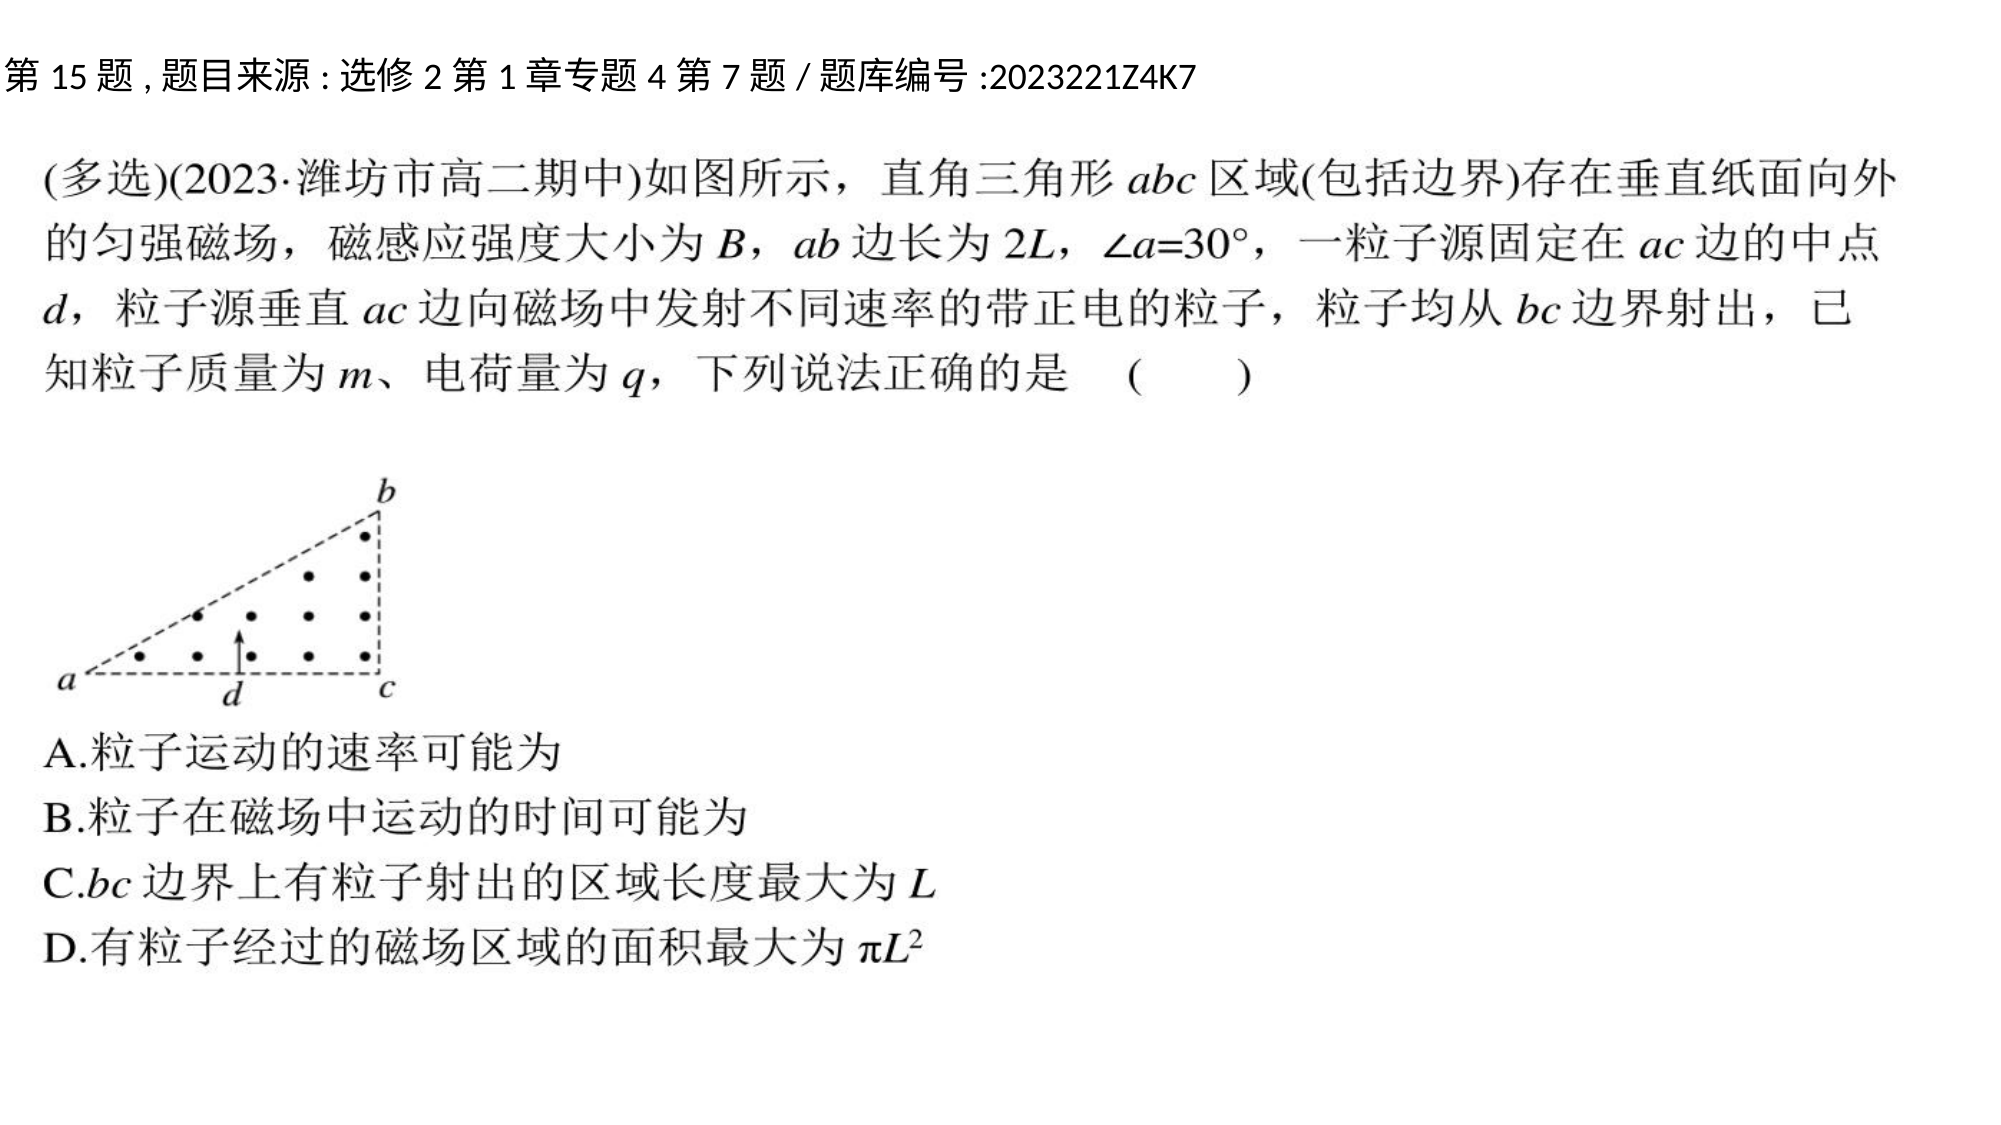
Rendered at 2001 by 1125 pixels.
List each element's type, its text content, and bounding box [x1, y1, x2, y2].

picture [0, 149, 1949, 1125]
text_box 第15题,题目来源:选修2第1章专题4第7题/题库编号:2023221Z4K7 [0, 0, 1212, 105]
